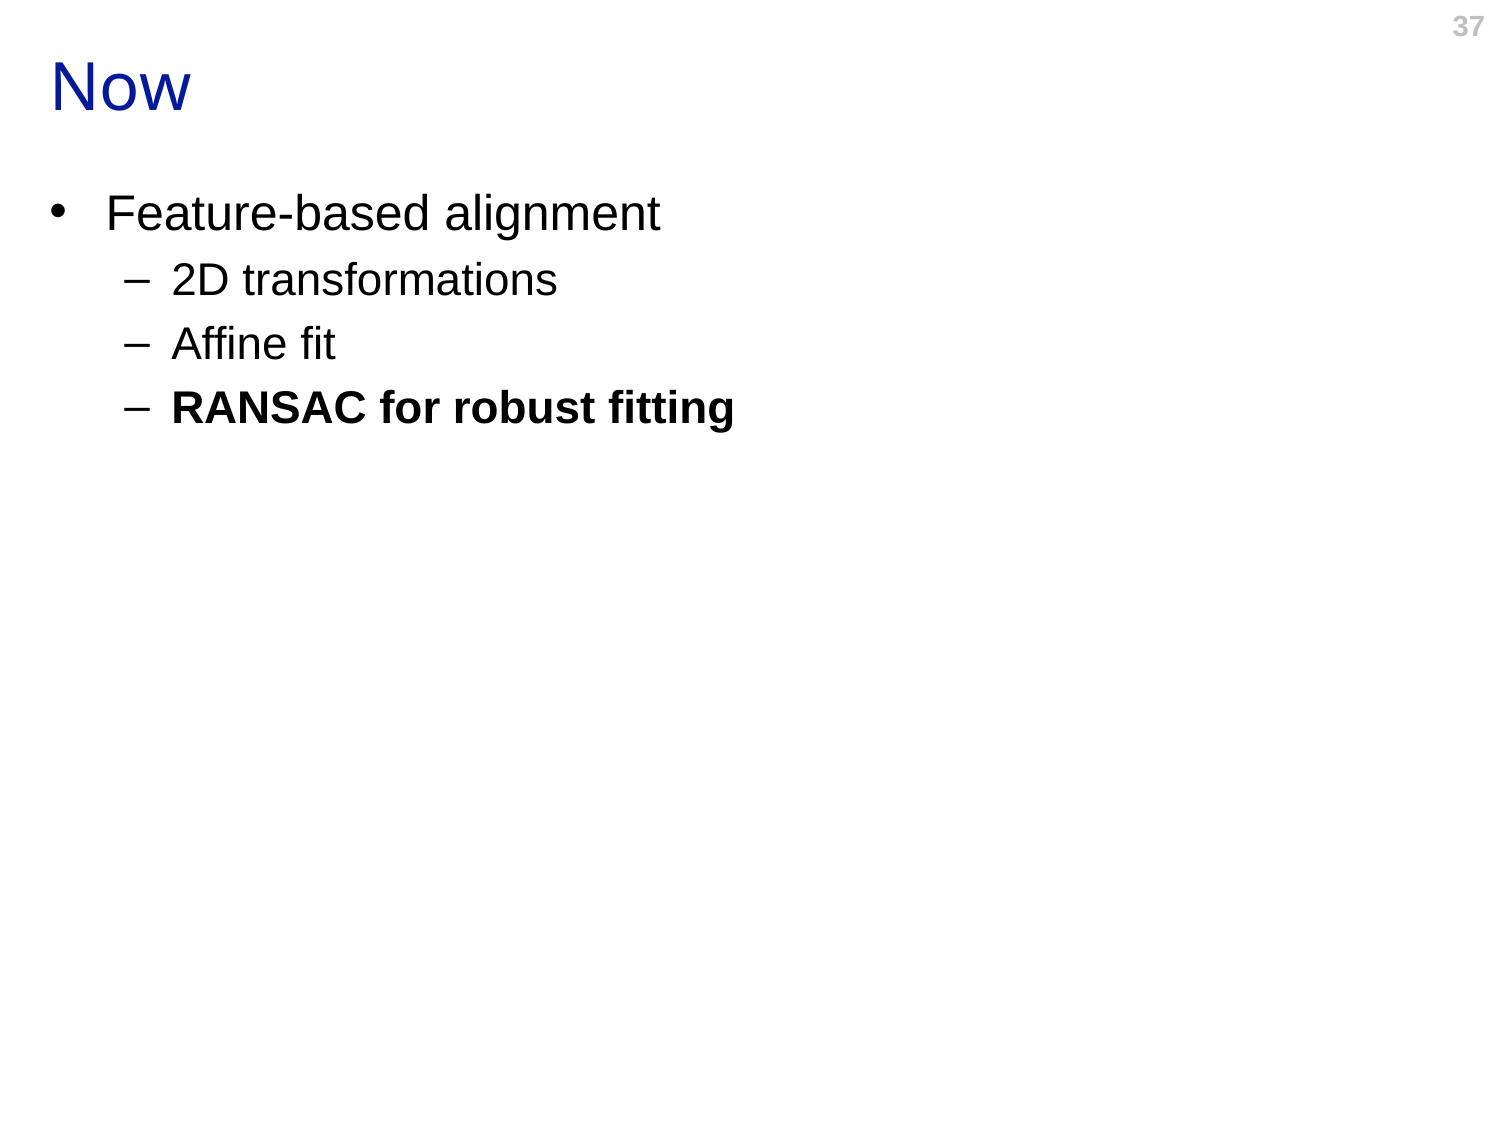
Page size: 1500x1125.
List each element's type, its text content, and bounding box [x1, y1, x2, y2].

list Feature-based alignment 2D transformations Affine fit RANSAC for robust fitting [34, 173, 1466, 1039]
title Now [34, 27, 1466, 141]
